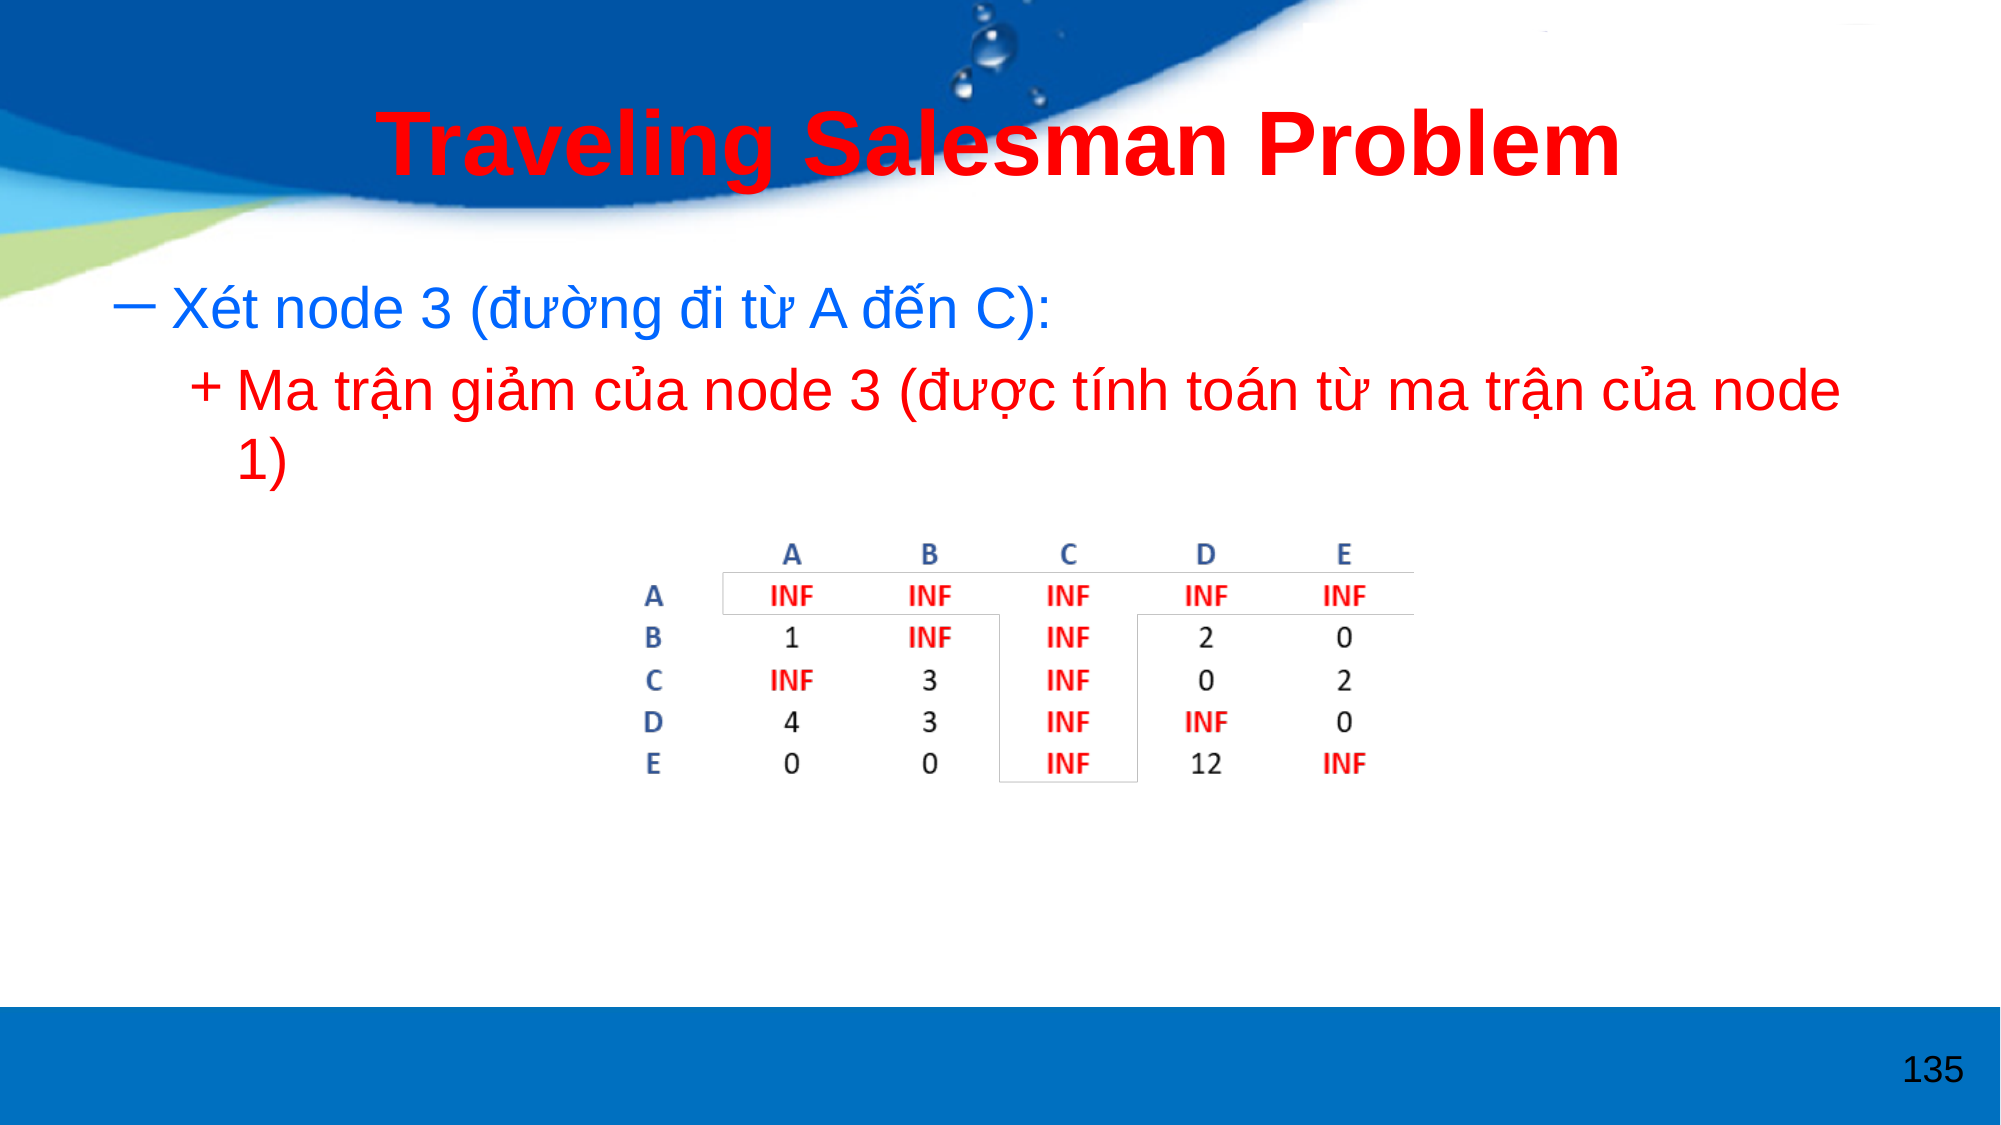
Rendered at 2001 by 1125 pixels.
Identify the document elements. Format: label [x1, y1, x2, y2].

title [99, 45, 1900, 233]
picture [0, 0, 2001, 1125]
